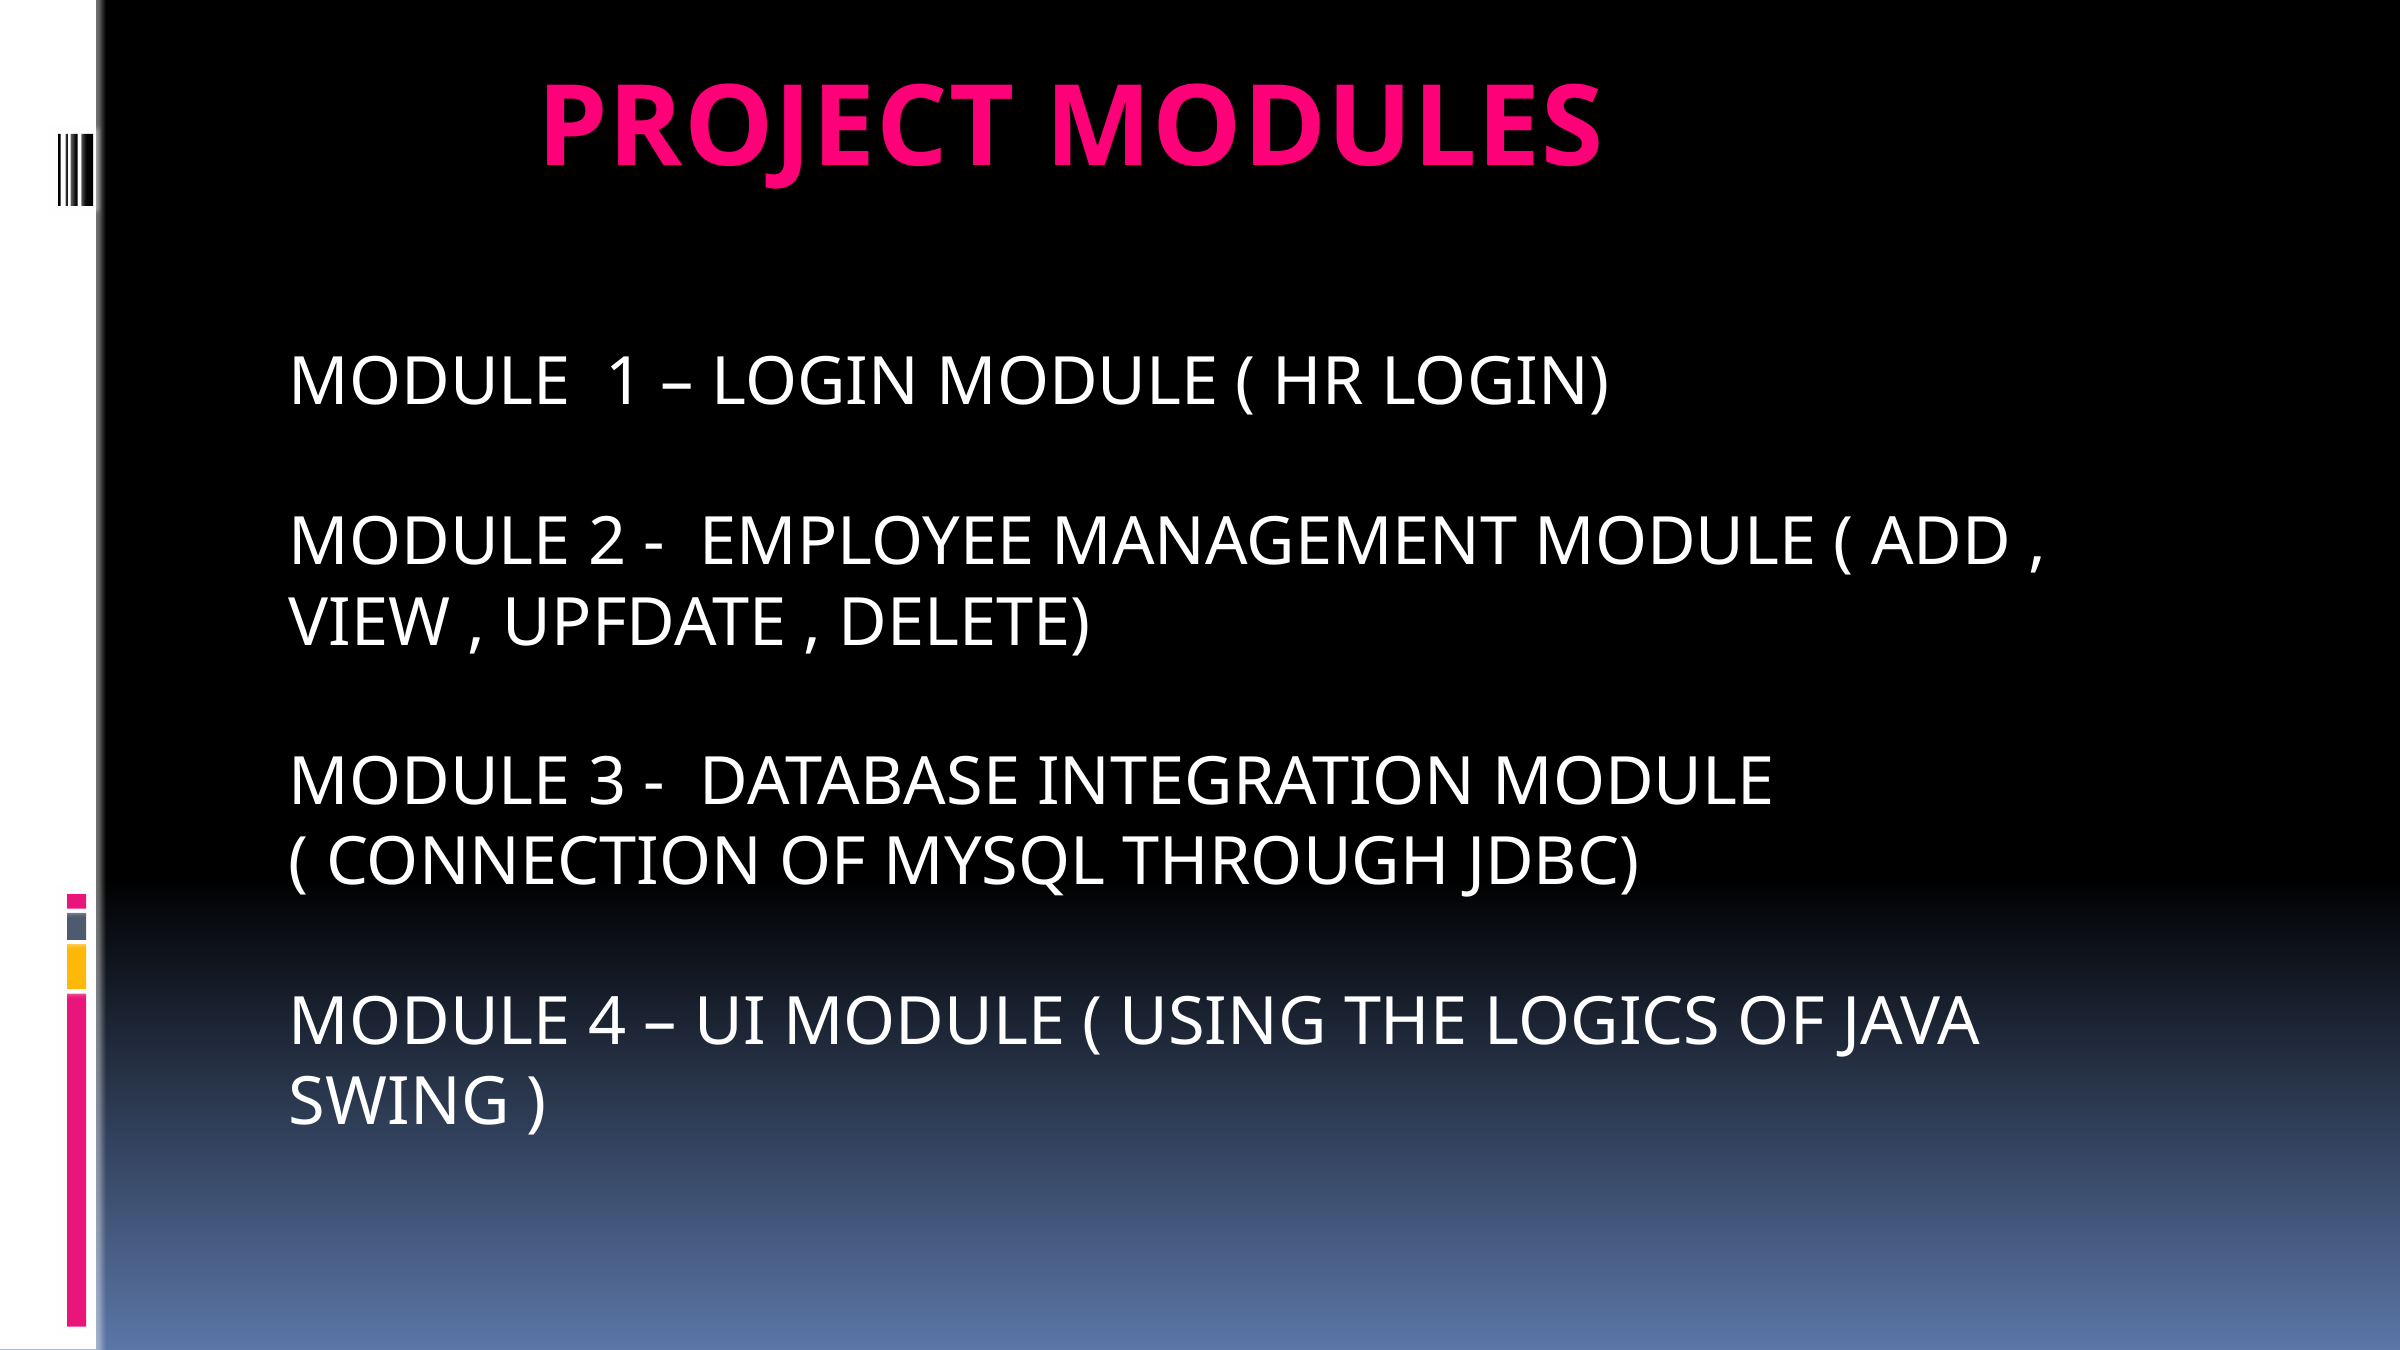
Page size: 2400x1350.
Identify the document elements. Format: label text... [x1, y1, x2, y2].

text_box PROJECT MODULES [522, 45, 1621, 195]
text_box MODULE 1 – LOGIN MODULE ( HR LOGIN) MODULE 2 - EMPLOYEE MANAGEMENT MODULE ( ADD , VIEW , UPFDATE , DELETE) MODULE 3 - DATABASE INTEGRATION MODULE ( CONNECTION OF MYSQL THROUGH JDBC) MODULE 4 – UI MODULE ( USING THE LOGICS OF JAVA SWING ) [274, 331, 2139, 1146]
